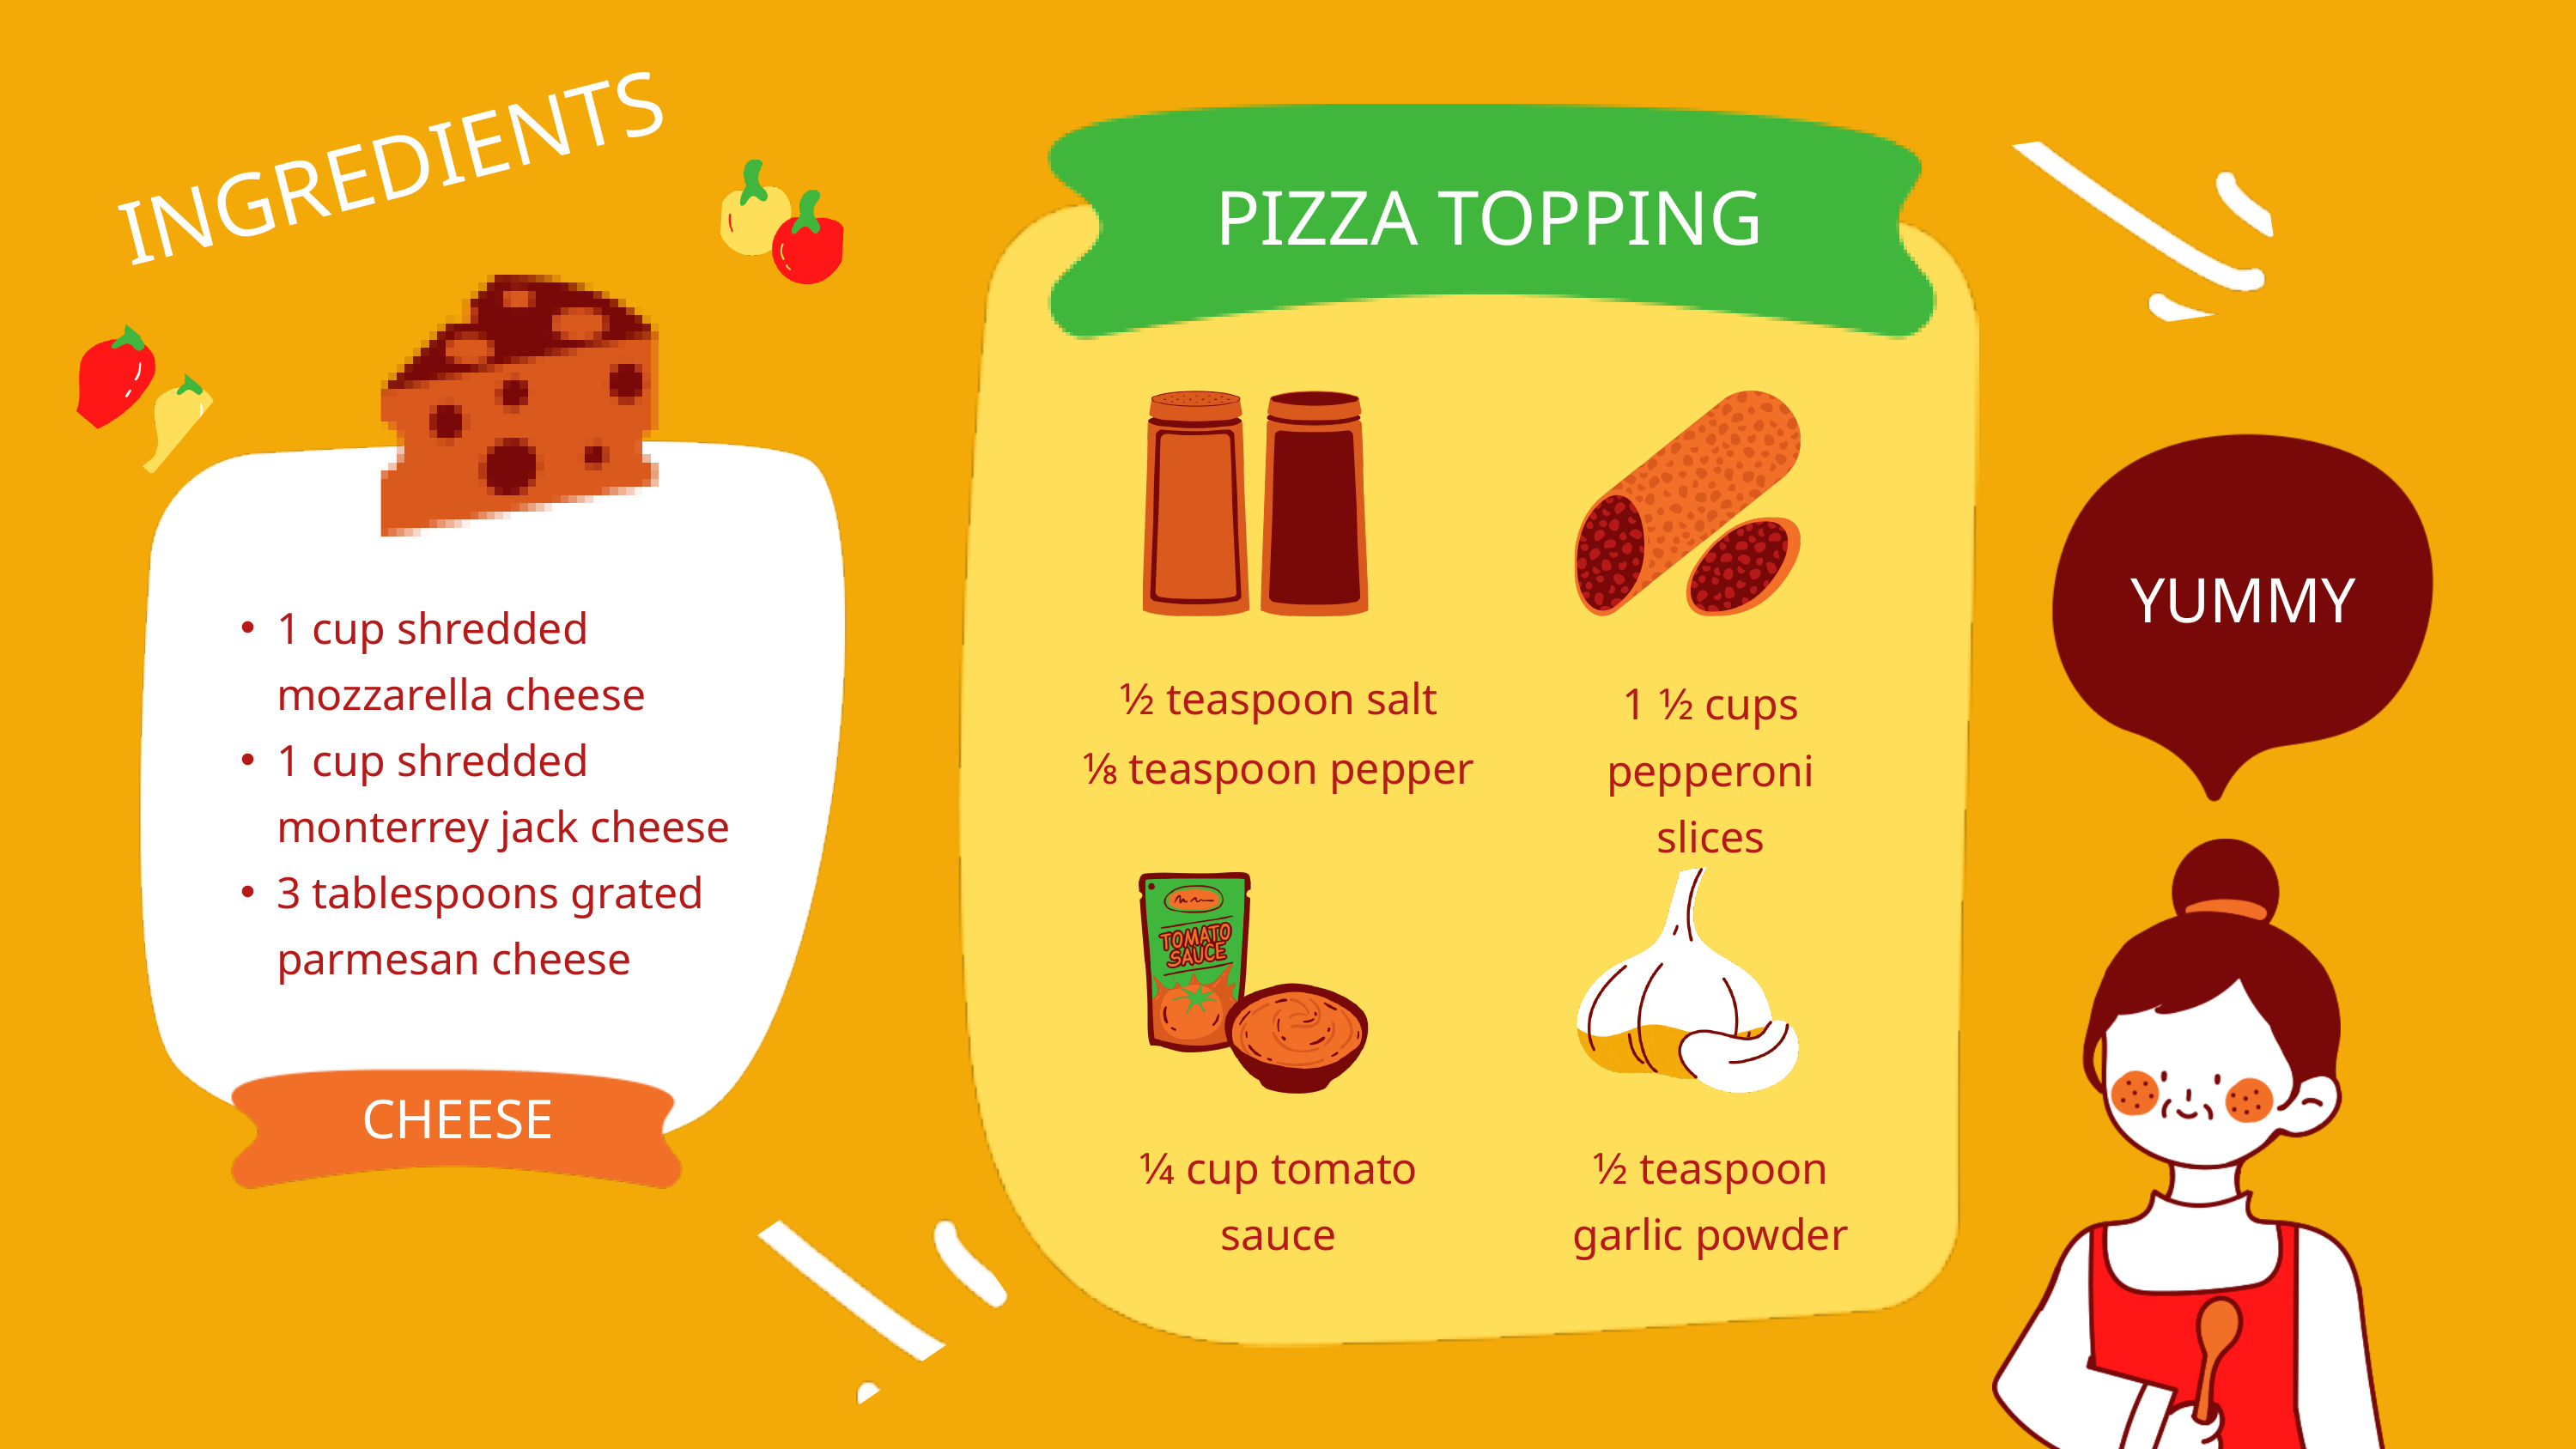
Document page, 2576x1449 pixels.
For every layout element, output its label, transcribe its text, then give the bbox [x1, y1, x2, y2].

text_box [2050, 416, 2437, 802]
text_box [1992, 839, 2391, 1449]
text_box [1577, 867, 1801, 1094]
text_box [1048, 104, 1945, 341]
text_box 1⁄4 cup tomato sauce [1126, 1126, 1431, 1259]
text_box YUMMY [2061, 549, 2426, 636]
text_box [945, 188, 1980, 1349]
text_box CHEESE [257, 1074, 659, 1150]
text_box [380, 275, 659, 537]
text_box [683, 1137, 1012, 1449]
text_box [127, 428, 885, 1201]
text_box PIZZA TOPPING [1125, 155, 1853, 260]
text_box 1⁄2 teaspoon salt [1050, 657, 1508, 723]
text_box [50, 313, 216, 475]
text_box [717, 157, 848, 287]
text_box [1574, 391, 1801, 616]
text_box [1139, 871, 1369, 1094]
text_box [1142, 391, 1369, 616]
text_box 1⁄2 teaspoon garlic powder [1547, 1126, 1874, 1259]
text_box 1 cup shredded mozzarella cheese 1 cup shredded monterrey jack cheese 3 tablespoons grated parmesan cheese [204, 586, 785, 984]
text_box 1 1⁄2 cups pepperoni slices [1547, 663, 1874, 861]
text_box INGREDIENTS [104, 21, 701, 284]
text_box [1995, 109, 2284, 343]
text_box 1⁄8 teaspoon pepper [1050, 726, 1508, 793]
